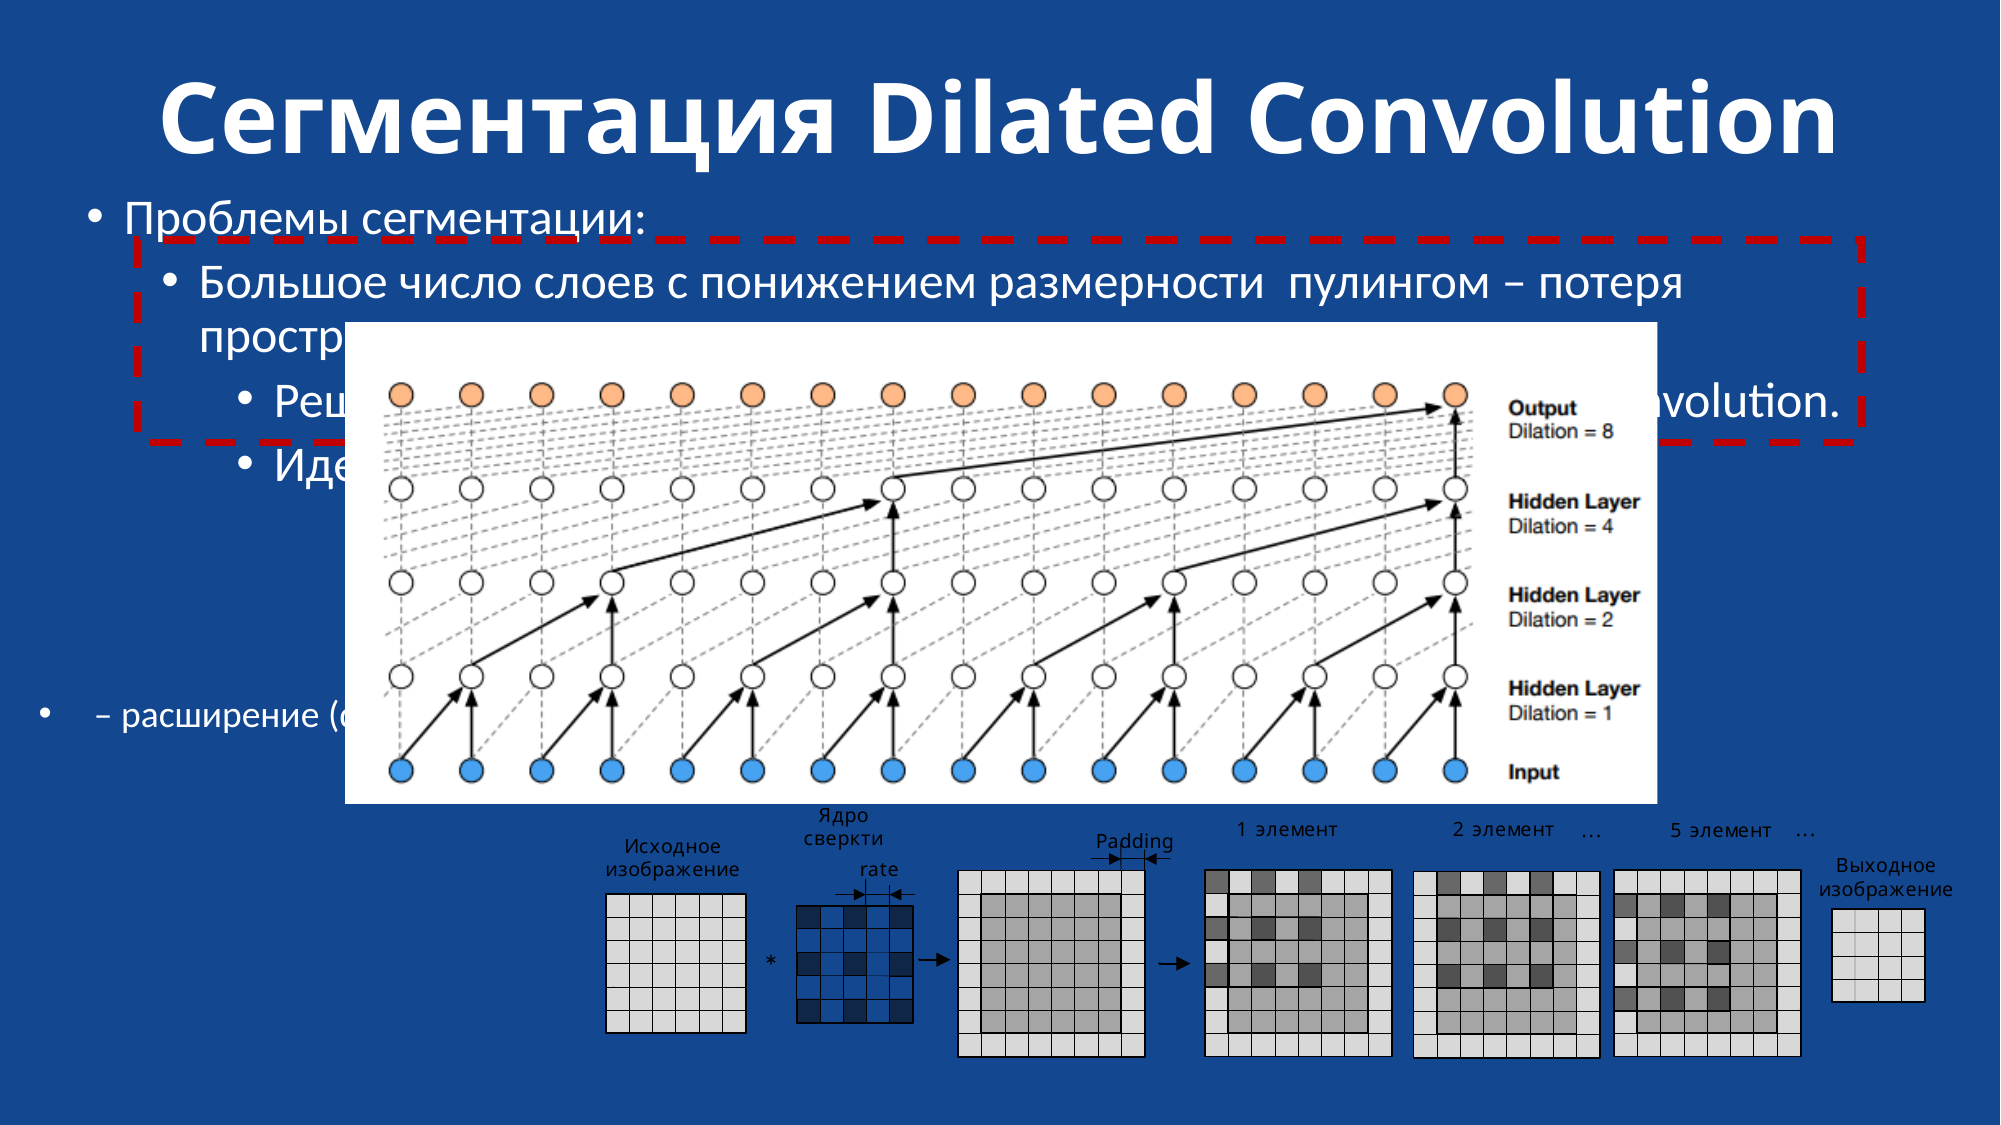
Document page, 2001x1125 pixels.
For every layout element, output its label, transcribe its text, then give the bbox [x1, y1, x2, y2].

text_box [136, 239, 1863, 443]
title Сегментация Dilated Convolution [137, 59, 1863, 183]
list Проблемы сегментации: Большое число слоев c понижением размерности пулингом – потеря пространственного разрешения. Решение заменить пулинги на расширенную свертки – dialed convolution. Идея такой свертки: [71, 183, 1977, 724]
picture [341, 319, 1964, 1059]
